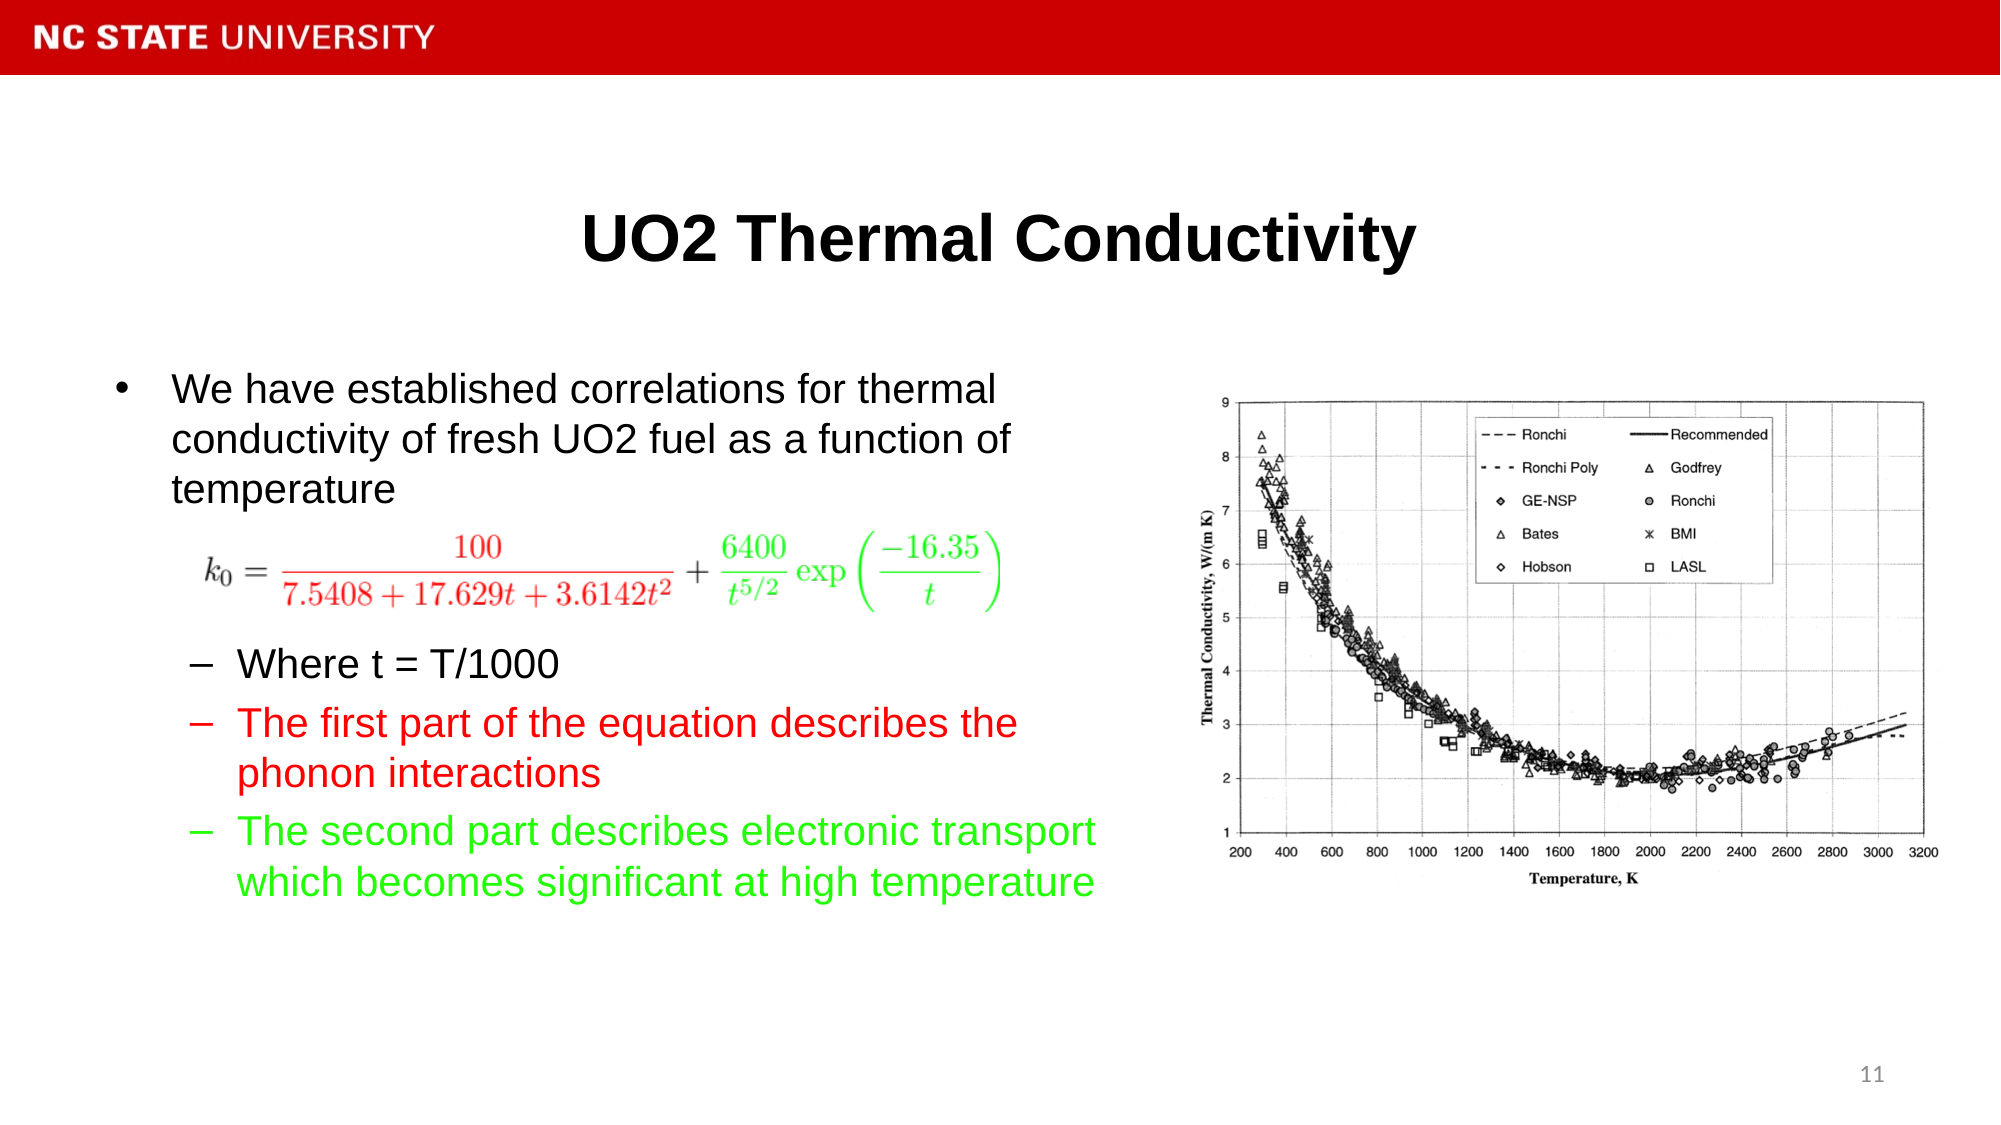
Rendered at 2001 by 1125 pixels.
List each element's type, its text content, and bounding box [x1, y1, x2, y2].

picture [204, 531, 1001, 612]
picture [1180, 394, 1959, 897]
slide_number 11 [1433, 1042, 1900, 1103]
title UO2 Thermal Conductivity [99, 147, 1900, 323]
list We have established correlations for thermal conductivity of fresh UO2 fuel as a function of temperature Where t = T/1000 The first part of the equation describes the phonon interactions The second part describes electronic transport which becomes significant at high temperature [99, 354, 1181, 1005]
picture [0, 0, 2000, 75]
